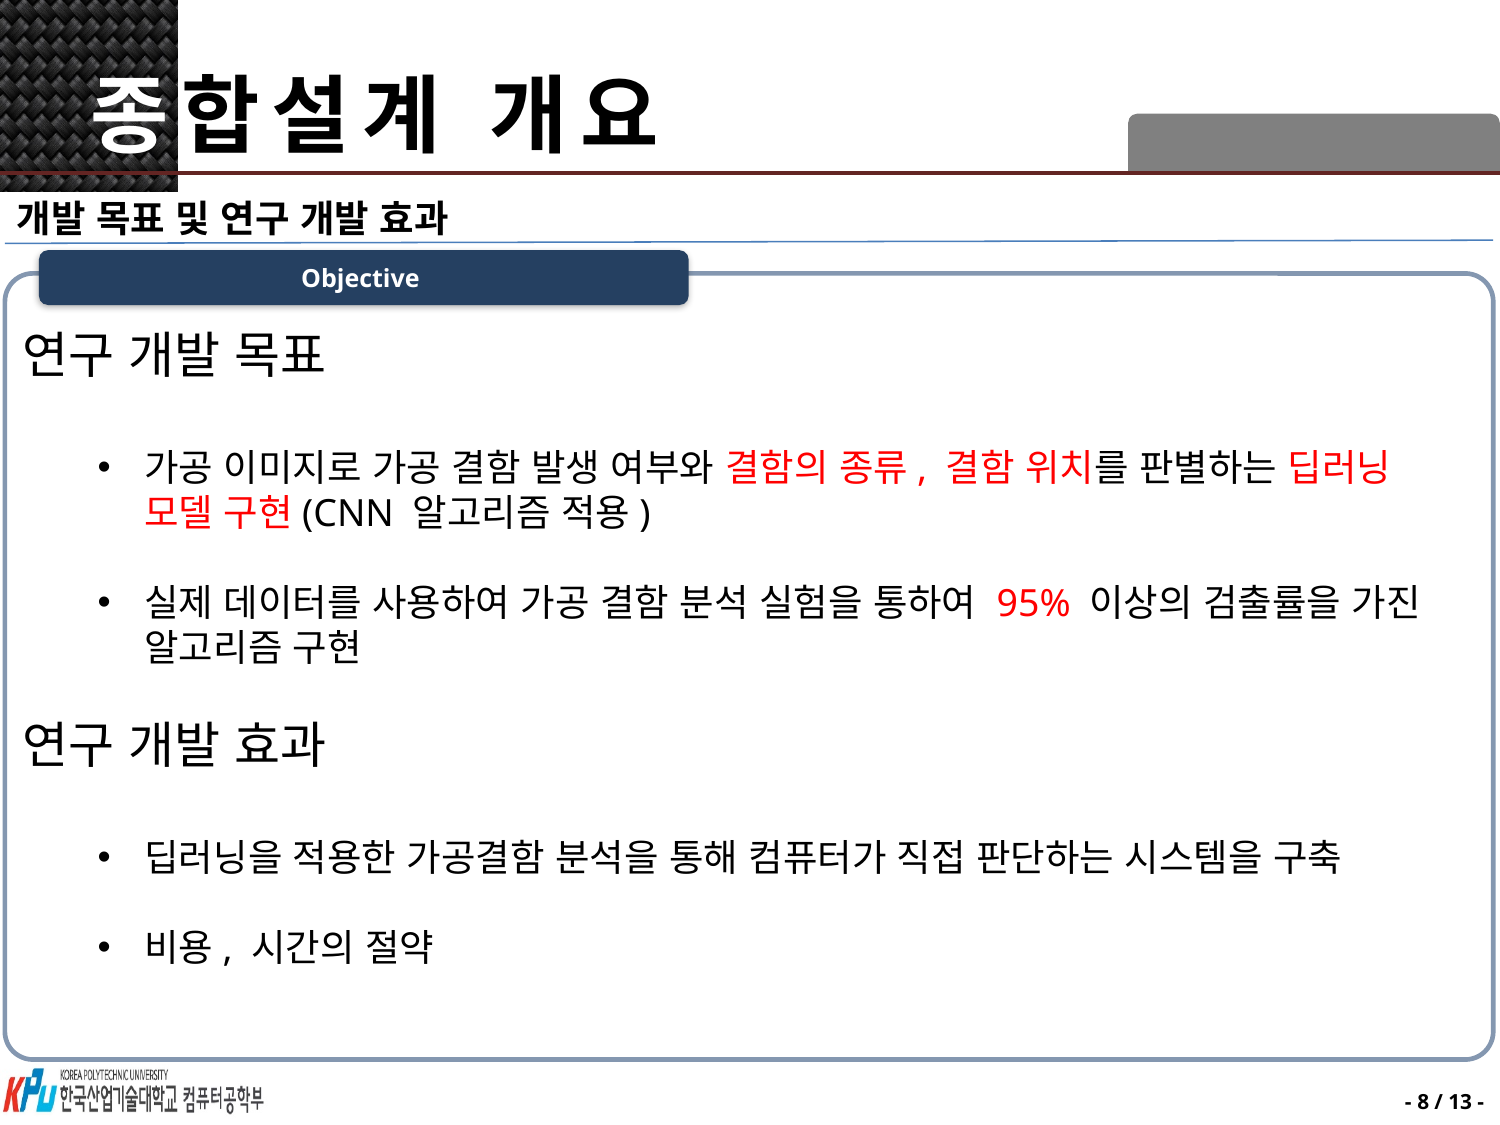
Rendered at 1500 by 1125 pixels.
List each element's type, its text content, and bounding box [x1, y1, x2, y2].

picture [0, 0, 178, 171]
title 종합설계 개요 [75, 53, 1306, 172]
text_box 개발 목표 및 연구 개발 효과 [16, 251, 1422, 259]
text_box 연구 개발 목표 가공 이미지로 가공 결함 발생 여부와 결함의 종류, 결함 위치를 판별하는 딥러닝 모델 구현(CNN 알고리즘 적용) 실제 데이터를 사용하여 가공 결함 분석 실험을 통하여 95% 이상의 검출률을 가진 알고리즘 구현 연구 개발 효과 딥러닝을 적용한 가공결함 분석을 통해 컴퓨터가 직접 판단하는 시스템을 구축 비용, 시간의 절약 [8, 316, 1458, 1022]
text_box [4, 273, 1494, 1060]
text_box 개발 목표 및 연구 개발 효과 [16, 176, 1422, 238]
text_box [4, 239, 1494, 244]
picture [0, 175, 178, 192]
picture [0, 1058, 268, 1123]
text_box Objective [38, 259, 690, 306]
